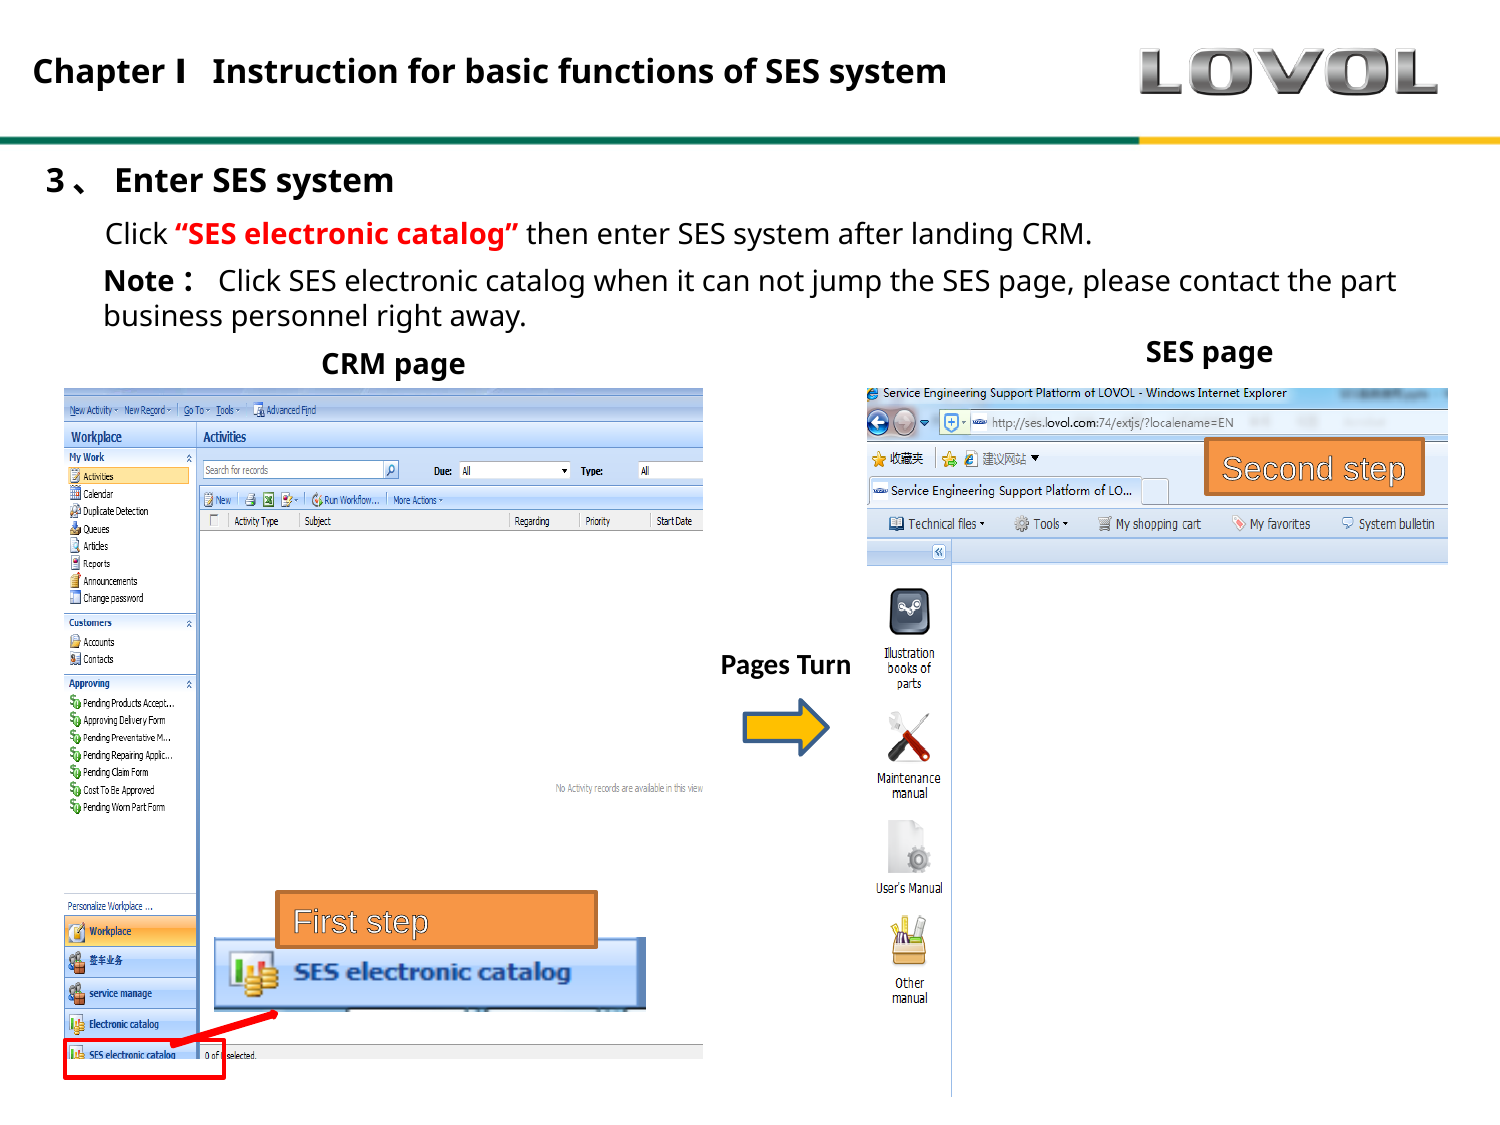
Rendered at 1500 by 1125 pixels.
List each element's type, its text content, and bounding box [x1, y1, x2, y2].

text_box CRM page [306, 340, 481, 386]
text_box [742, 698, 830, 757]
picture [0, 0, 1500, 1123]
text_box Note：Click SES electronic catalog when it can not jump the SES page, please contact the part business personnel right away. [88, 255, 1452, 340]
text_box SES page [1131, 340, 1289, 376]
text_box Chapter Ⅰ Instruction for basic functions of SES system [17, 42, 1108, 98]
text_box 3、Enter SES system [31, 152, 1196, 207]
text_box Pages Turn [709, 638, 861, 688]
text_box Click “SES electronic catalog” then enter SES system after landing CRM. [89, 207, 1319, 258]
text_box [64, 388, 703, 1078]
